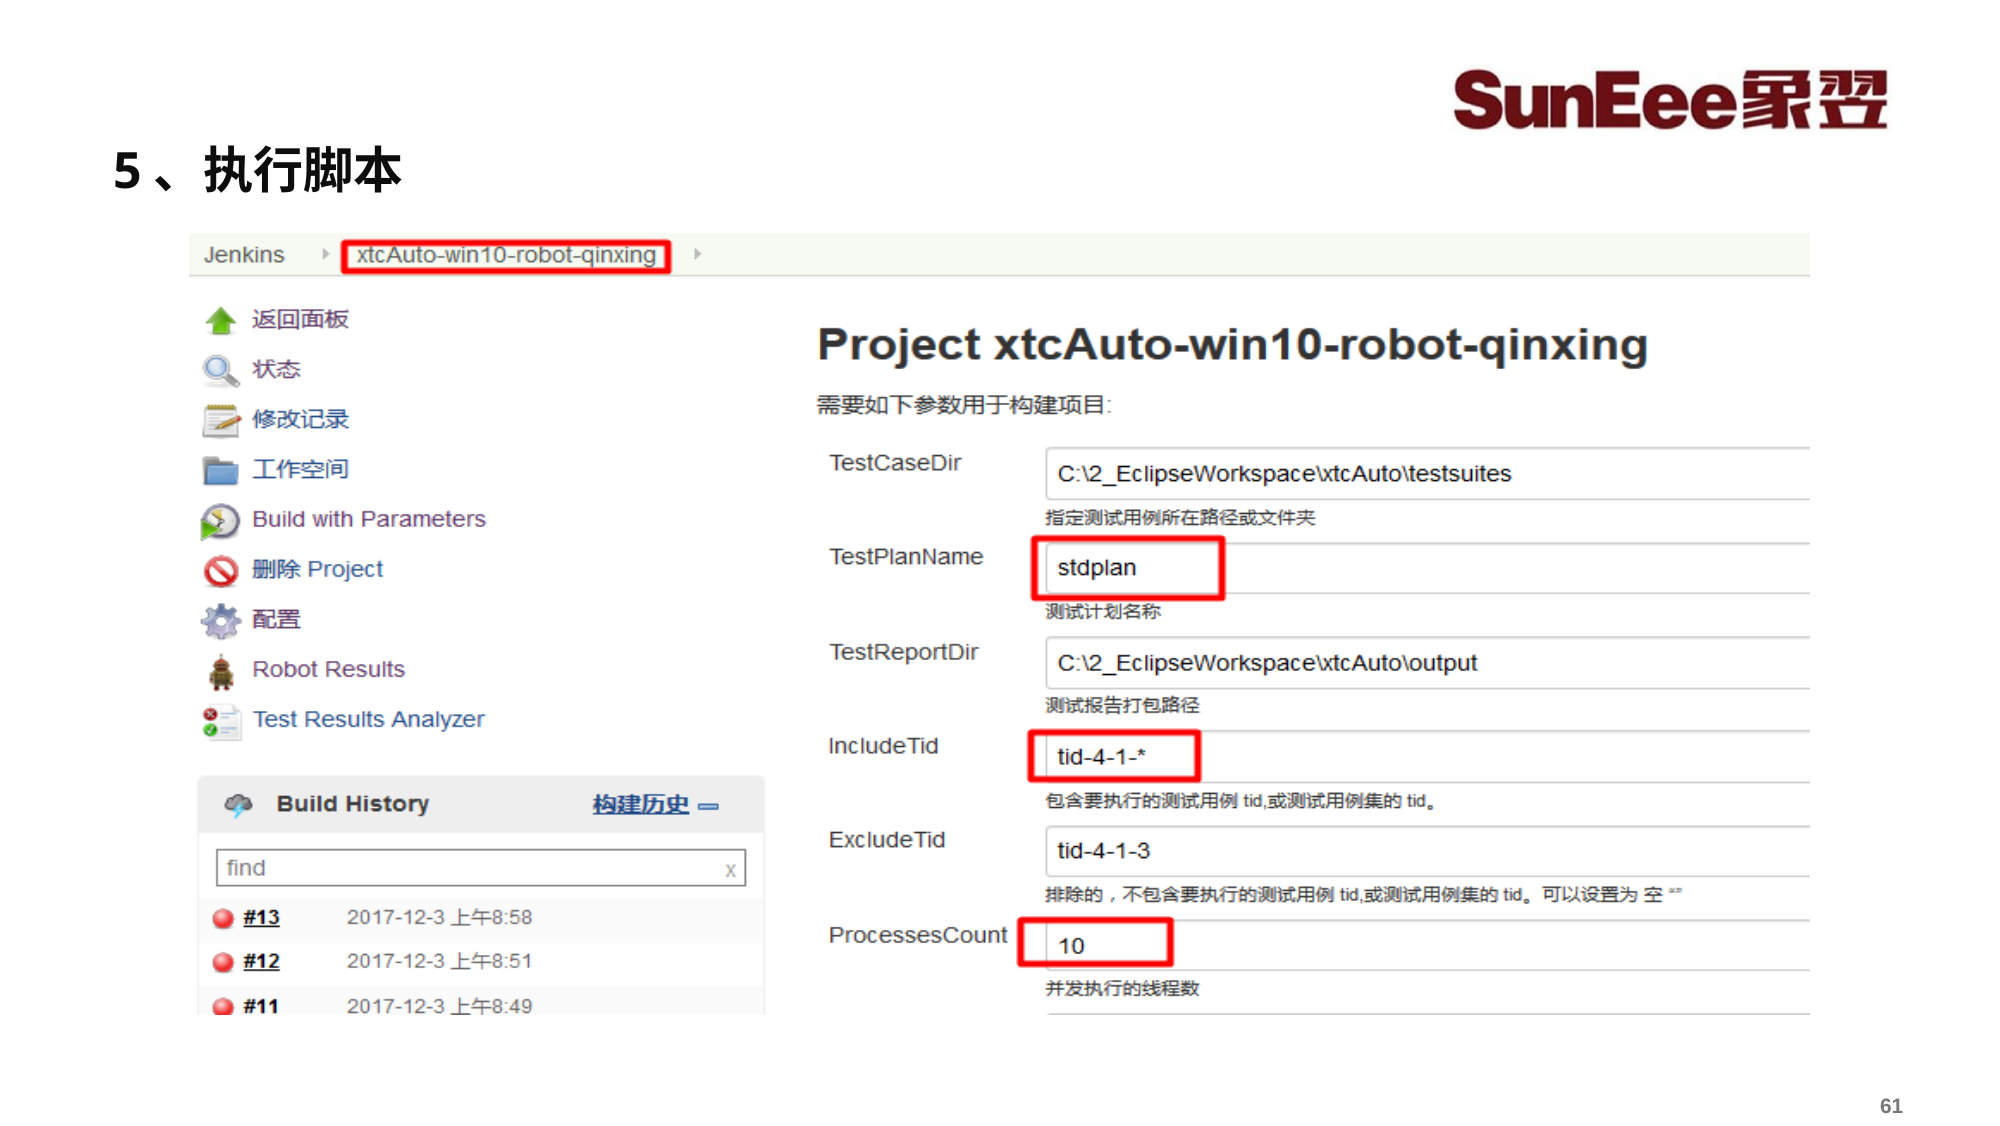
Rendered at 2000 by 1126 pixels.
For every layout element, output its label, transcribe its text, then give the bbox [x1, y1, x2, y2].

title 5、执行脚本 [97, 110, 1678, 207]
picture [189, 233, 1811, 1015]
slide_number 61 [1507, 1084, 1925, 1122]
picture [1447, 65, 1892, 132]
